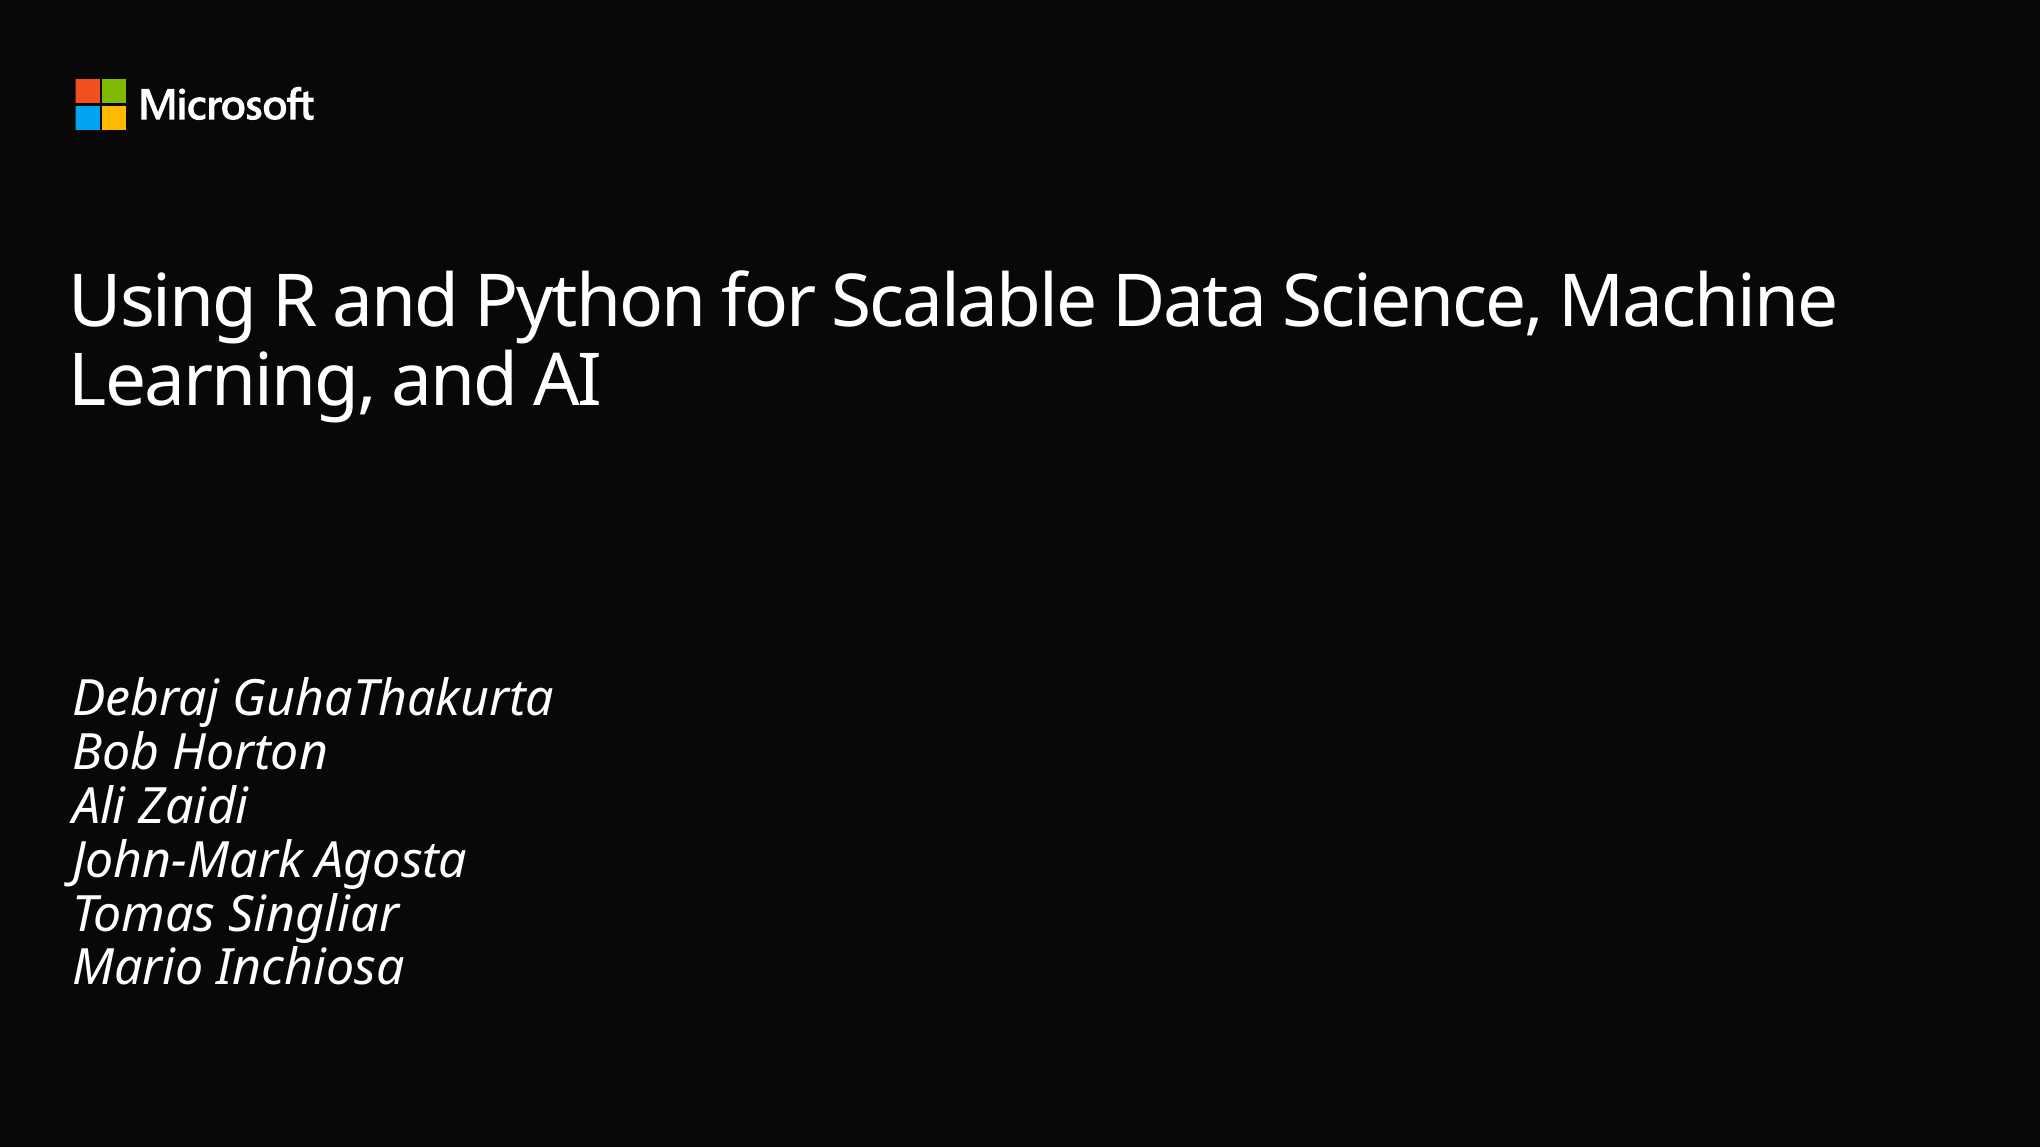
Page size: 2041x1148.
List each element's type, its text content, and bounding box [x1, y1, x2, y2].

list Debraj GuhaThakurta Bob Horton Ali Zaidi John-Mark Agosta Tomas Singliar Mario Inchiosa [45, 654, 1246, 1062]
title Using R and Python for Scalable Data Science, Machine Learning, and AI [45, 248, 1873, 649]
